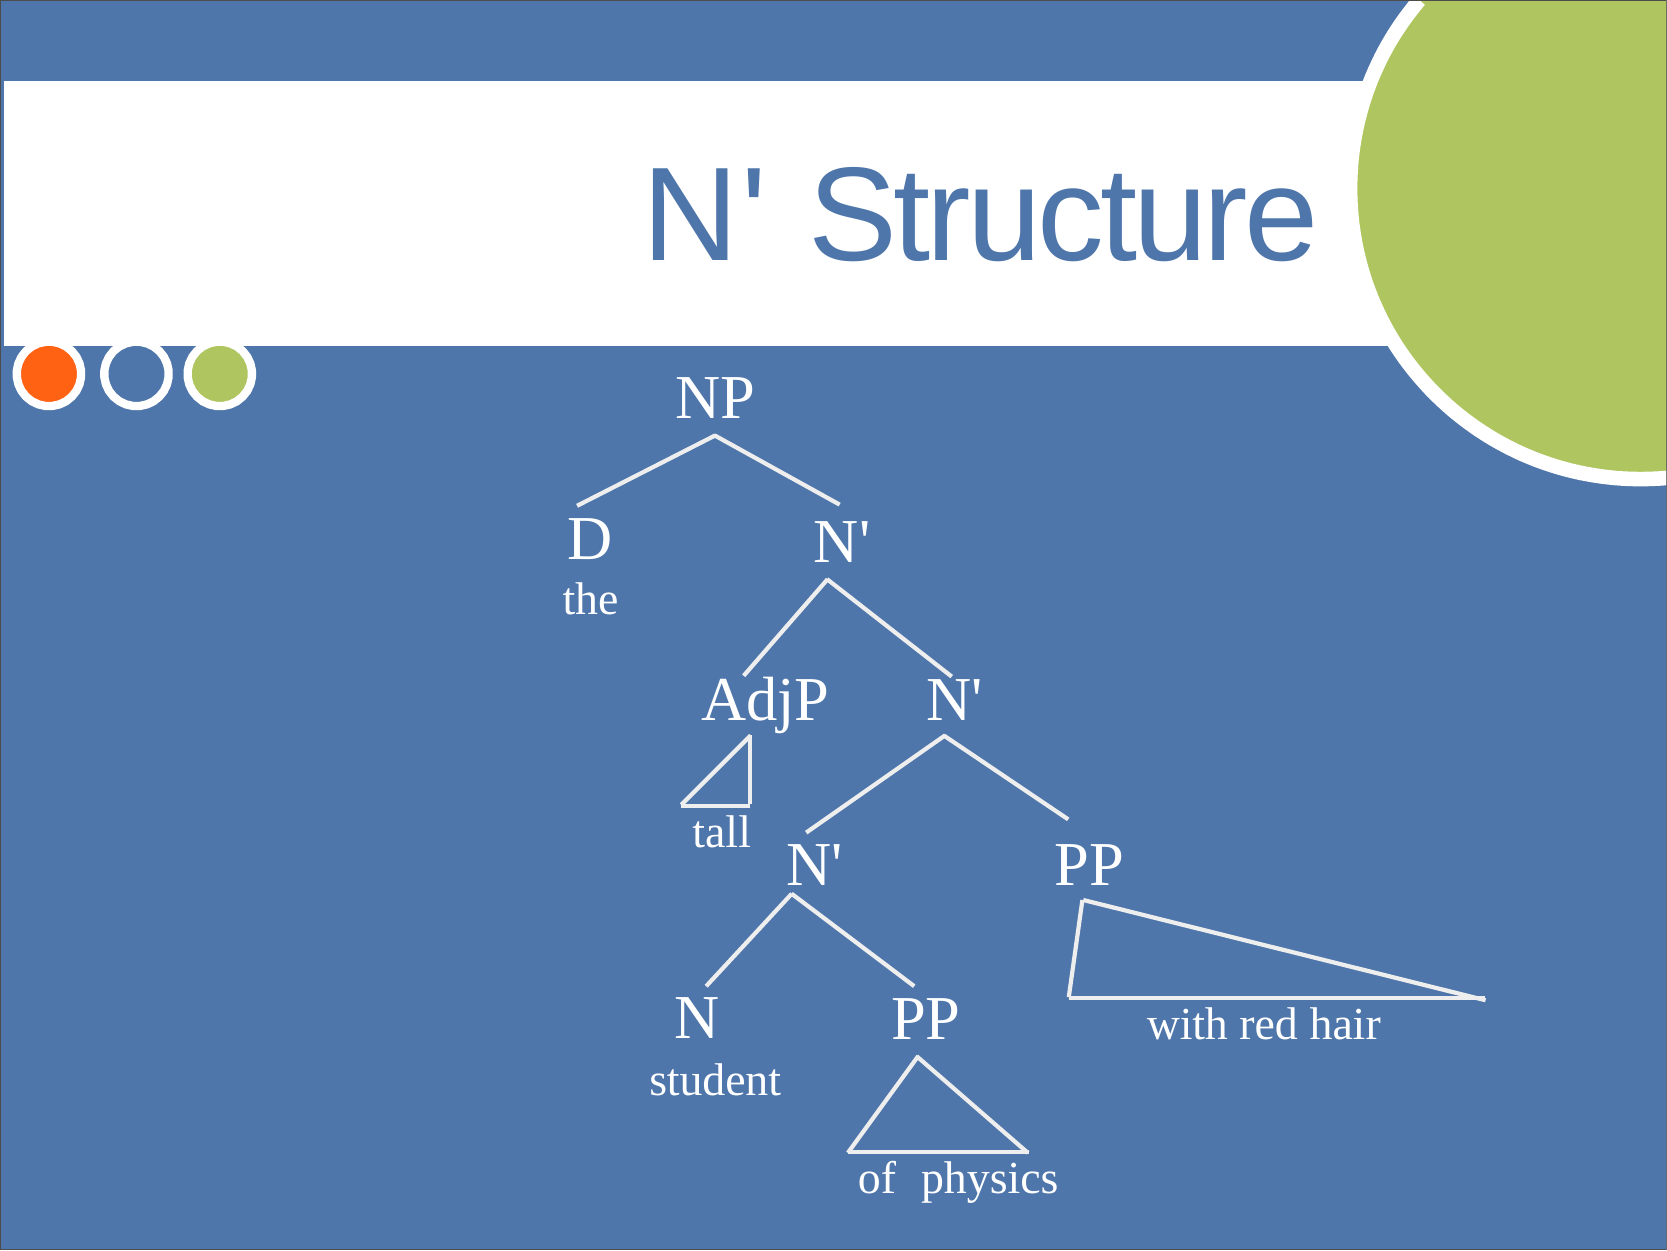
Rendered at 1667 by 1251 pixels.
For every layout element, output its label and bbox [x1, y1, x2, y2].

text_box [3, 0, 1667, 480]
text_box [0, 487, 1667, 1250]
